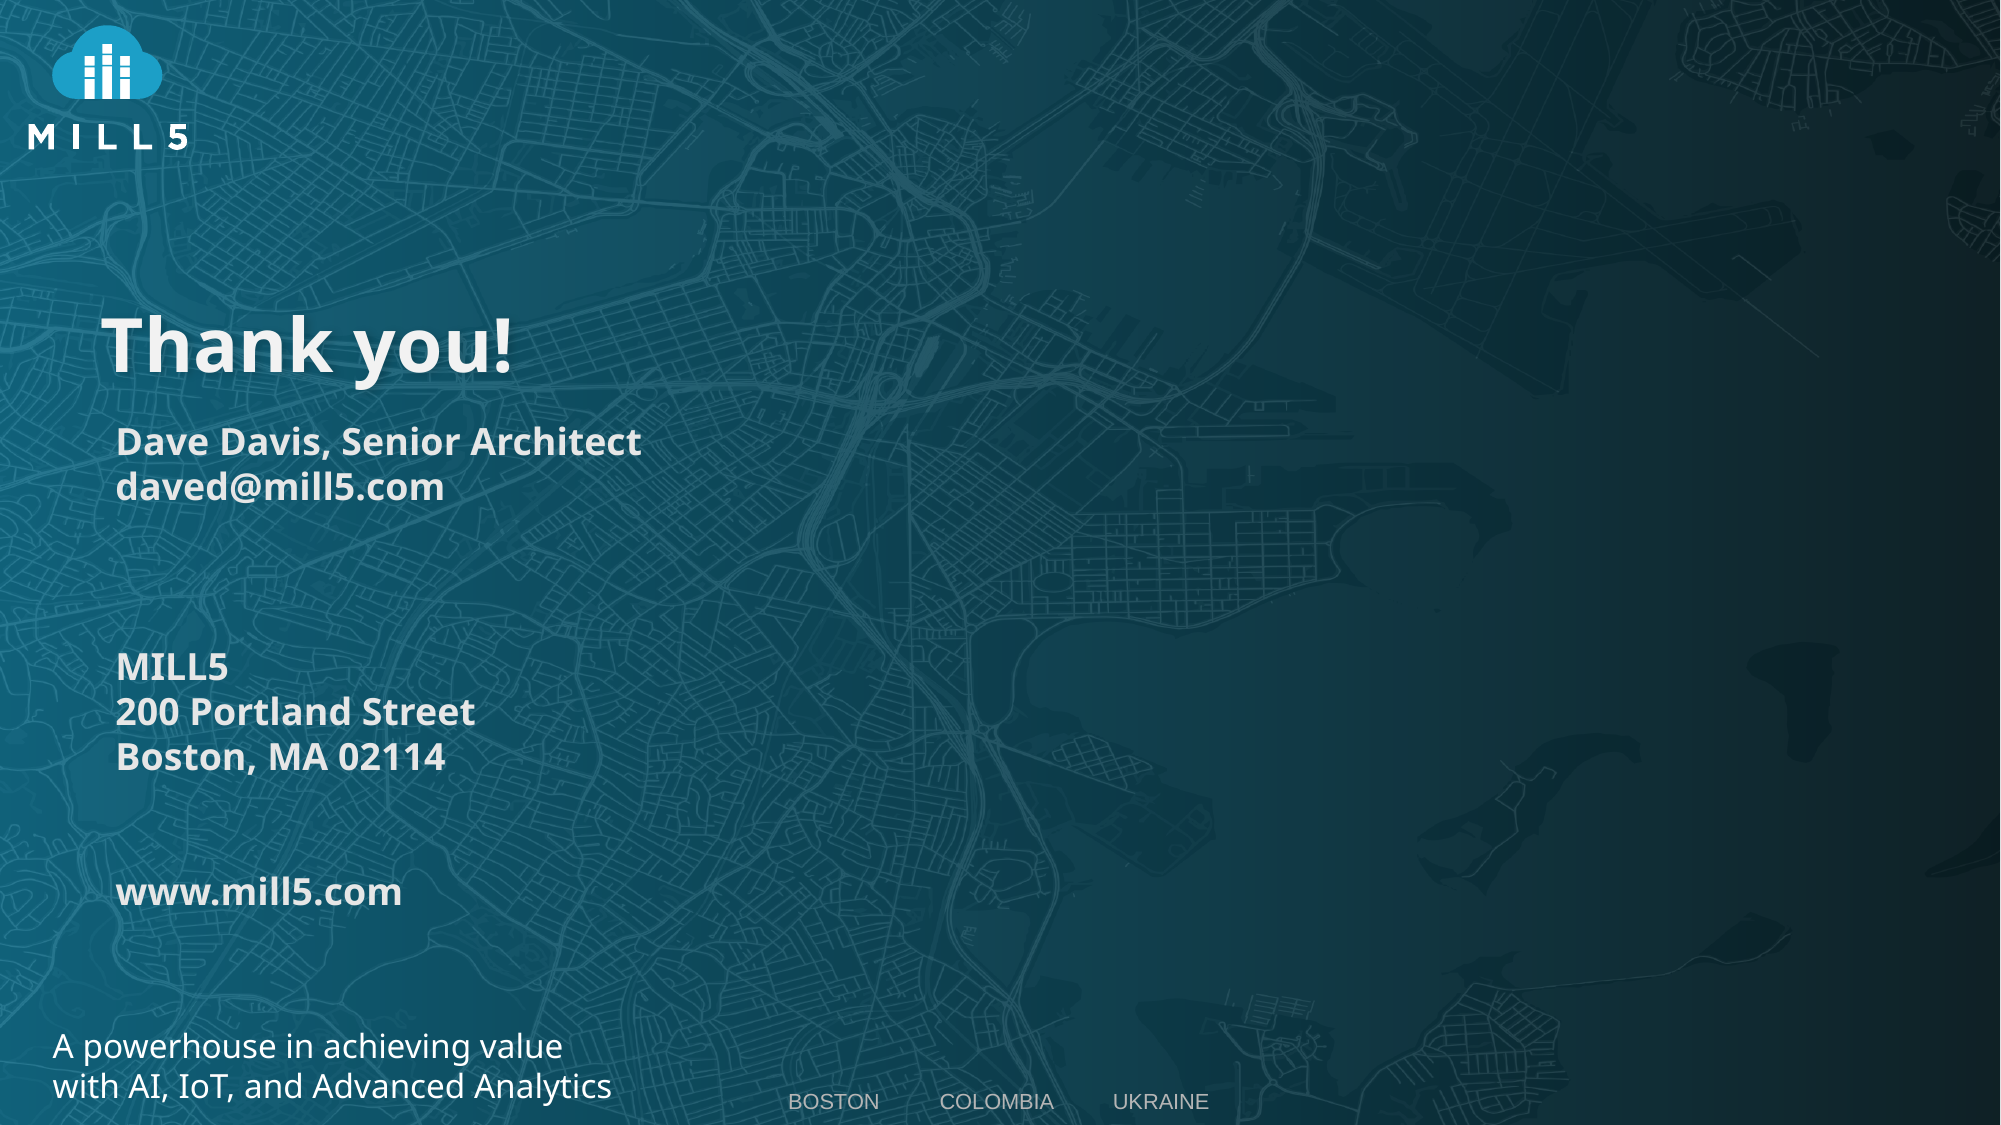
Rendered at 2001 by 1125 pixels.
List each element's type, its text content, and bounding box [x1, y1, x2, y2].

text_box Thank you! [86, 289, 530, 395]
picture [0, 0, 2001, 1125]
text_box Dave Davis, Senior Architect daved@mill5.com MILL5 200 Portland Street Boston, MA 02114 www.mill5.com [100, 410, 1980, 921]
text_box BOSTON COLOMBIA UKRAINE [0, 1080, 2000, 1122]
